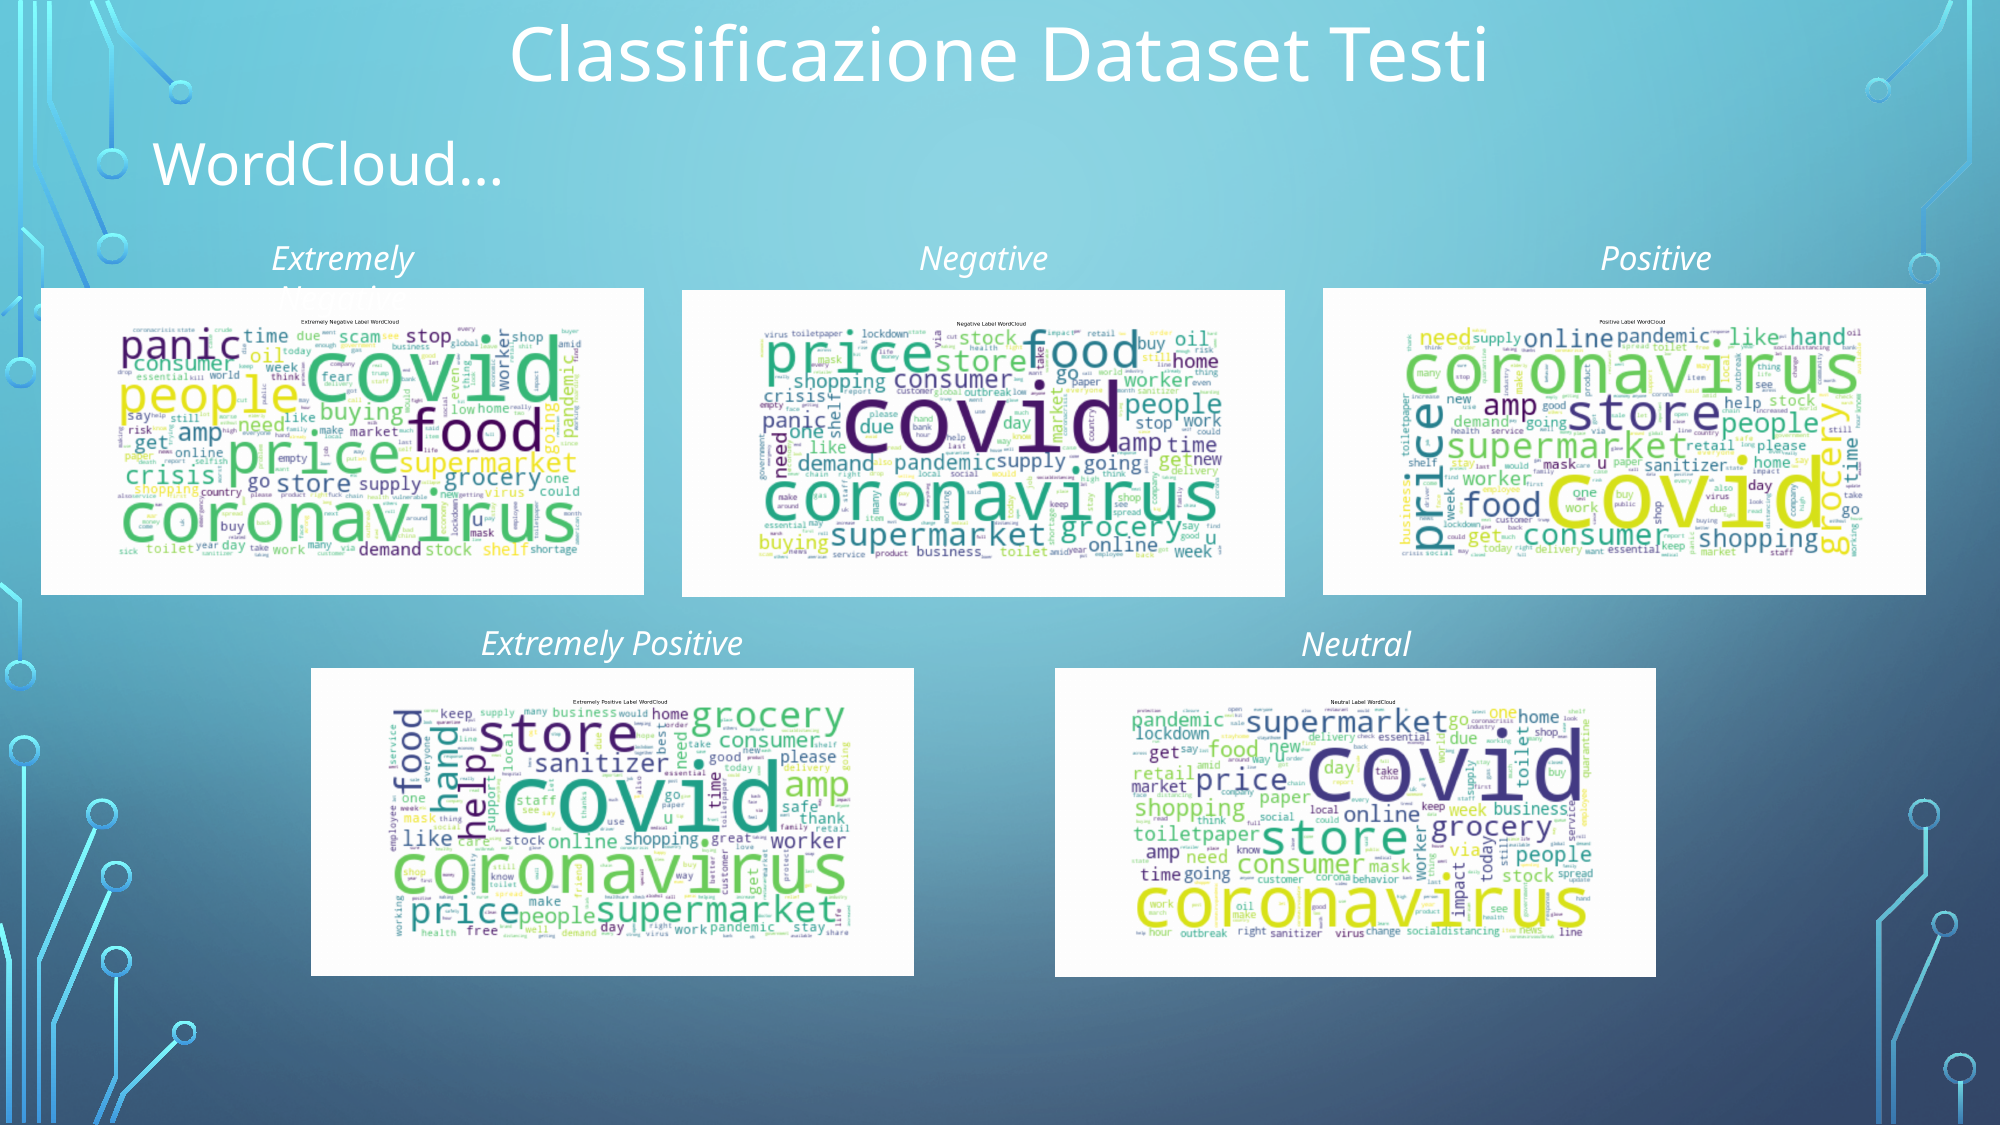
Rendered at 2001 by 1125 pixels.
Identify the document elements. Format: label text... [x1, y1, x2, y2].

text_box WordCloud… [137, 119, 845, 204]
text_box Extremely Negative [193, 230, 492, 287]
picture [40, 287, 644, 595]
text_box Negative [899, 230, 1068, 285]
picture [1055, 668, 1657, 977]
text_box Positive [1507, 230, 1805, 285]
picture [682, 290, 1285, 598]
text_box Neutral [1207, 615, 1505, 668]
picture [310, 668, 914, 976]
text_box Extremely Positive [463, 614, 761, 668]
text_box Classificazione Dataset Testi [457, 0, 1543, 104]
picture [1323, 287, 1926, 595]
